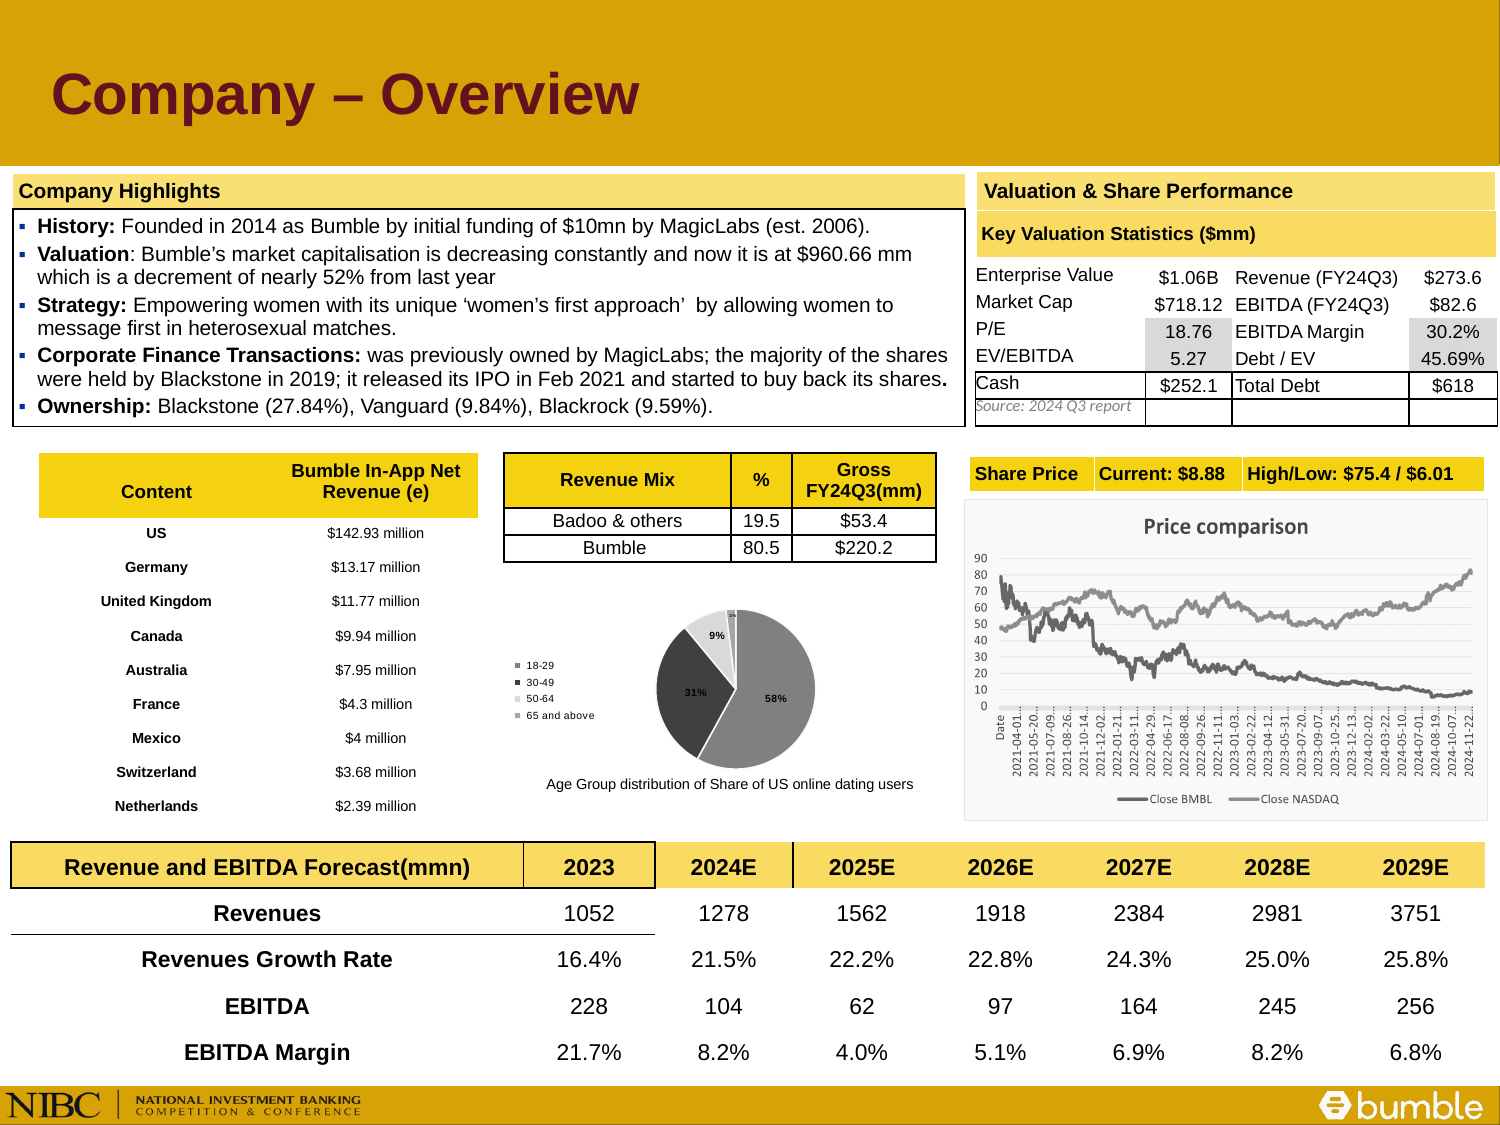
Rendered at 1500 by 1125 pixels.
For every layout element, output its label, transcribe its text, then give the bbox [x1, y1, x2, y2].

table_cell 4.0% [793, 1027, 931, 1073]
table_cell EBITDA [11, 981, 524, 1027]
table_cell 1562 [793, 888, 931, 934]
table_cell 2384 [1070, 888, 1208, 934]
table_cell Switzerland [39, 757, 274, 791]
table_cell 45.69% [1409, 345, 1497, 371]
table_header Key Valuation Statistics ($mm) [977, 211, 1496, 257]
table_header 2029E [1347, 842, 1485, 888]
table_cell $142.93 million [274, 518, 478, 552]
table_header Revenue Mix [505, 454, 730, 507]
table_cell [1410, 400, 1497, 425]
table_cell History: Founded in 2014 as Bumble by initial funding of $10mn by MagicLabs (est. 2006). Valuation: Bumble’s market capitalisation is decreasing constantly and now it is at $960.66 mm which is a decrement of nearly 52% from last year Strategy: Empowering women with its unique ‘women’s first approach’ by allowing women to message first in heterosexual matches. Corporate Finance Transactions: was previously owned by MagicLabs; the majority of the shares were held by Blackstone in 2019; it released its IPO in Feb 2021 and started to buy back its shares. Ownership: Blackstone (27.84%), Vanguard (9.84%), Blackrock (9.59%). [14, 210, 964, 426]
table_cell 256 [1347, 981, 1485, 1027]
picture [0, 1083, 386, 1125]
table_cell 18.76 [1145, 318, 1232, 345]
table_cell 62 [793, 981, 931, 1027]
table_cell $7.95 million [274, 654, 478, 688]
table_cell Enterprise Value [976, 264, 1145, 291]
table_cell Market Cap [976, 291, 1145, 318]
table_cell 19.5 [732, 509, 791, 534]
table_cell 6.9% [1070, 1027, 1208, 1073]
table_header Content [39, 453, 274, 518]
table_cell 16.4% [524, 935, 655, 981]
table_cell $252.1 [1146, 373, 1231, 398]
table_cell 25.0% [1208, 934, 1347, 981]
table_cell Source: 2024 Q3 report [976, 400, 1145, 425]
table_cell 5.27 [1145, 345, 1232, 371]
table_cell Revenue (FY24Q3) [1232, 264, 1409, 291]
text_box Company – Overview [43, 48, 1447, 134]
table_cell EBITDA (FY24Q3) [1232, 291, 1409, 318]
table_cell $53.4 [793, 509, 935, 534]
text_box [390, 1086, 1270, 1125]
table_cell 21.7% [524, 1027, 655, 1073]
table_cell EBITDA Margin [1232, 318, 1409, 345]
table_cell 80.5 [732, 536, 791, 561]
table_header Revenue and EBITDA Forecast(mmn) [12, 843, 523, 887]
table_cell 1052 [524, 889, 655, 934]
table_cell 3751 [1347, 888, 1485, 934]
table_cell 6.8% [1347, 1027, 1485, 1056]
table_cell 22.8% [931, 934, 1070, 981]
table_header Company Highlights [13, 174, 965, 208]
chart [495, 566, 976, 815]
table_cell $273.6 [1409, 264, 1497, 291]
table_cell Canada [39, 620, 274, 654]
table_cell EBITDA Margin [11, 1027, 524, 1073]
table_cell 104 [655, 981, 793, 1027]
text_box [0, 0, 1500, 166]
table_cell Germany [39, 552, 274, 586]
table_cell 8.2% [1208, 1027, 1347, 1073]
table_cell United Kingdom [39, 586, 274, 620]
table_cell $11.77 million [274, 586, 478, 620]
table_header % [732, 454, 791, 507]
table_header Gross FY24Q3(mm) [793, 454, 935, 507]
table_cell 97 [931, 981, 1070, 1027]
picture [964, 499, 1488, 821]
table_cell Badoo & others [505, 509, 730, 534]
table_header Valuation & Share Performance [977, 172, 1495, 210]
table_cell $2.39 million [274, 791, 478, 825]
table_cell $9.94 million [274, 620, 478, 654]
table_cell $718.12 [1145, 291, 1232, 318]
table_cell $618 [1410, 373, 1497, 398]
picture [1275, 1058, 1500, 1125]
table_cell EV/EBITDA [976, 345, 1145, 371]
table_cell [1146, 400, 1231, 425]
table_cell 2981 [1208, 888, 1347, 934]
table_header High/Low: $75.4 / $6.01 [1243, 457, 1484, 491]
table_header Current: $8.88 [1095, 457, 1242, 491]
table_cell $3.68 million [274, 757, 478, 791]
table_cell P/E [976, 318, 1145, 345]
table_cell 21.5% [655, 934, 793, 981]
table_header 2028E [1208, 842, 1347, 888]
table_header Bumble In-App Net Revenue (e) [274, 453, 478, 518]
table_cell 228 [524, 981, 655, 1027]
table_cell $4.3 million [274, 688, 478, 722]
table_header 2025E [794, 842, 931, 888]
table_cell $4 million [274, 722, 478, 757]
table_cell 164 [1070, 981, 1208, 1027]
table_cell 25.8% [1347, 934, 1485, 981]
table_cell 22.2% [793, 934, 931, 981]
table_cell 8.2% [655, 1027, 793, 1073]
table_header 2027E [1070, 842, 1208, 888]
table_cell Cash [976, 373, 1145, 398]
table_cell $13.17 million [274, 552, 478, 586]
table_header [976, 211, 1497, 264]
table_cell France [39, 688, 274, 722]
table_cell 1918 [931, 888, 1070, 934]
table_cell Total Debt [1233, 373, 1408, 398]
table_cell Revenues [11, 889, 524, 934]
table_header 2023 [524, 843, 654, 887]
table_cell Netherlands [39, 791, 274, 825]
table_cell 24.3% [1070, 934, 1208, 981]
table_cell [1233, 400, 1408, 425]
table_cell Mexico [39, 722, 274, 757]
table_cell 1278 [655, 888, 793, 934]
table_cell Australia [39, 654, 274, 688]
table_header 2026E [931, 842, 1070, 888]
table_cell Revenues Growth Rate [11, 935, 524, 981]
table_cell 245 [1208, 981, 1347, 1027]
table_cell US [39, 518, 274, 552]
table_cell $1.06B [1145, 264, 1232, 291]
table_header Share Price [970, 457, 1094, 491]
table_cell $220.2 [793, 536, 935, 561]
table_header 2024E [656, 842, 792, 888]
table_cell 5.1% [931, 1027, 1070, 1073]
table_cell $82.6 [1409, 291, 1497, 318]
table_cell 30.2% [1409, 318, 1497, 345]
table_cell Bumble [505, 536, 730, 561]
table_cell Debt / EV [1232, 345, 1409, 371]
